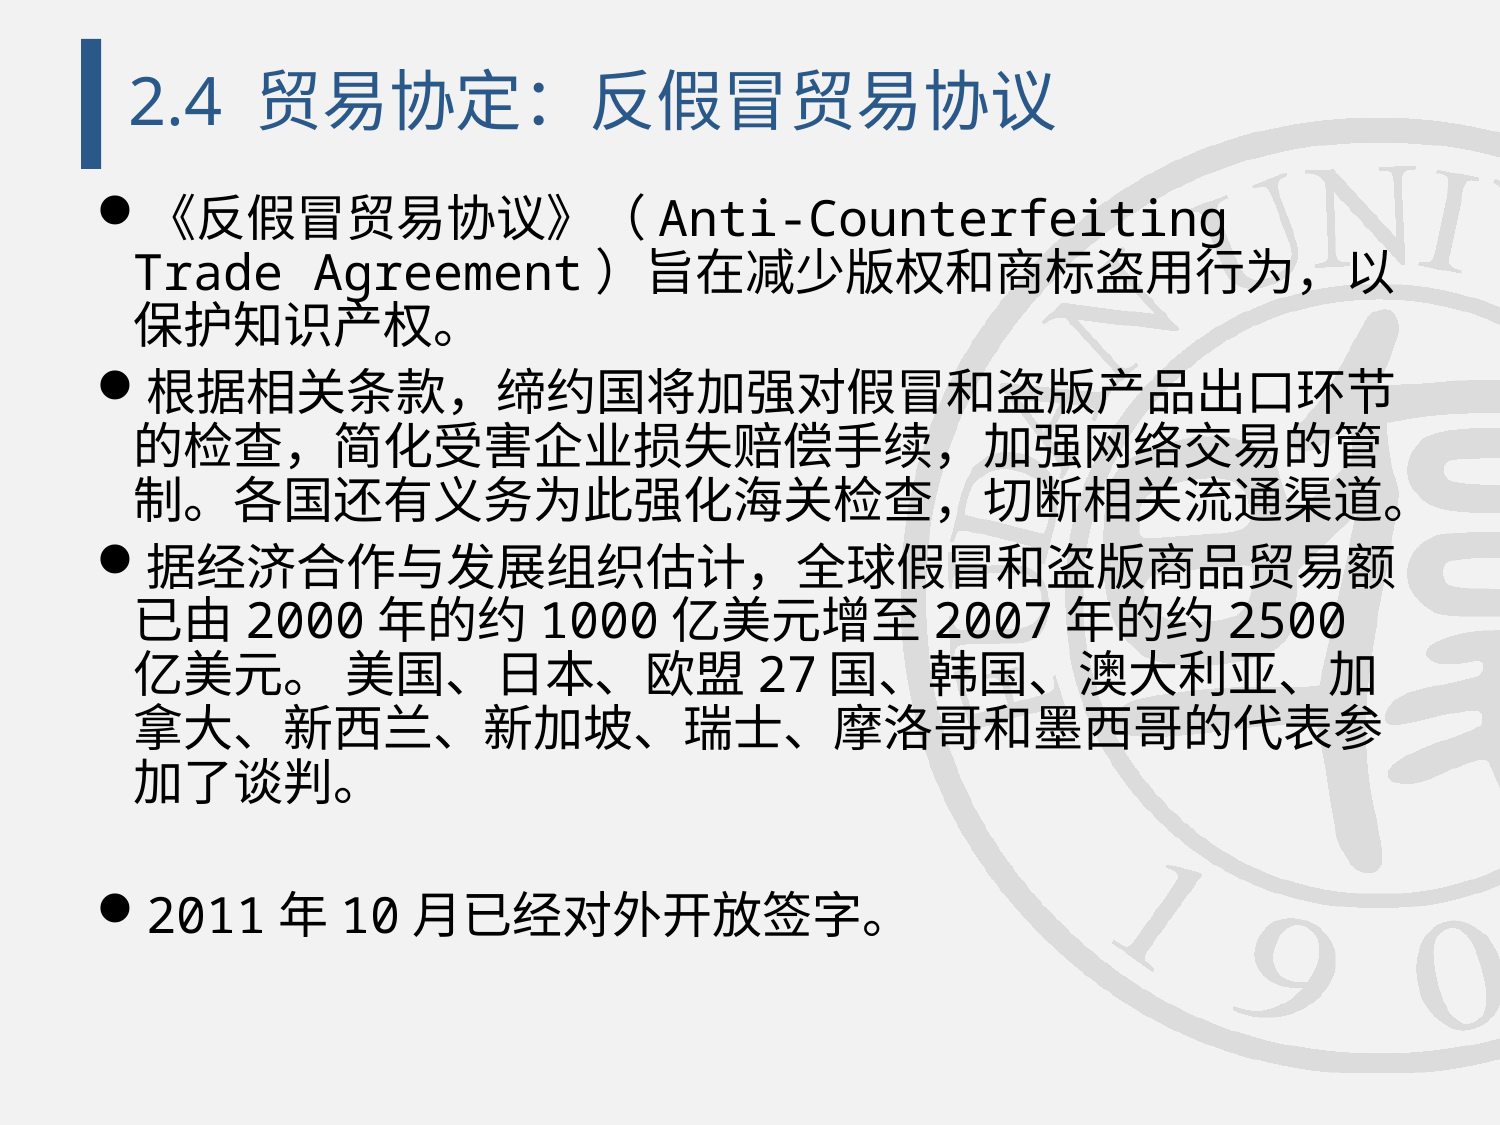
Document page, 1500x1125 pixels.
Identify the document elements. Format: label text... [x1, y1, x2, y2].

title 2.4 贸易协定：反假冒贸易协议 [113, 49, 1469, 159]
list 《反假冒贸易协议》（Anti-Counterfeiting Trade Agreement）旨在减少版权和商标盗用行为，以保护知识产权。 根据相关条款，缔约国将加强对假冒和盗版产品出口环节的检查，简化受害企业损失赔偿手续，加强网络交易的管制。各国还有义务为此强化海关检查，切断相关流通渠道。 据经济合作与发展组织估计，全球假冒和盗版商品贸易额已由2000年的约1000亿美元增至2007年的约2500亿美元。 美国、日本、欧盟27国、韩国、澳大利亚、加拿大、新西兰、新加坡、瑞士、摩洛哥和墨西哥的代表参加了谈判。 2011年10月已经对外开放签字。 [81, 185, 1417, 1014]
